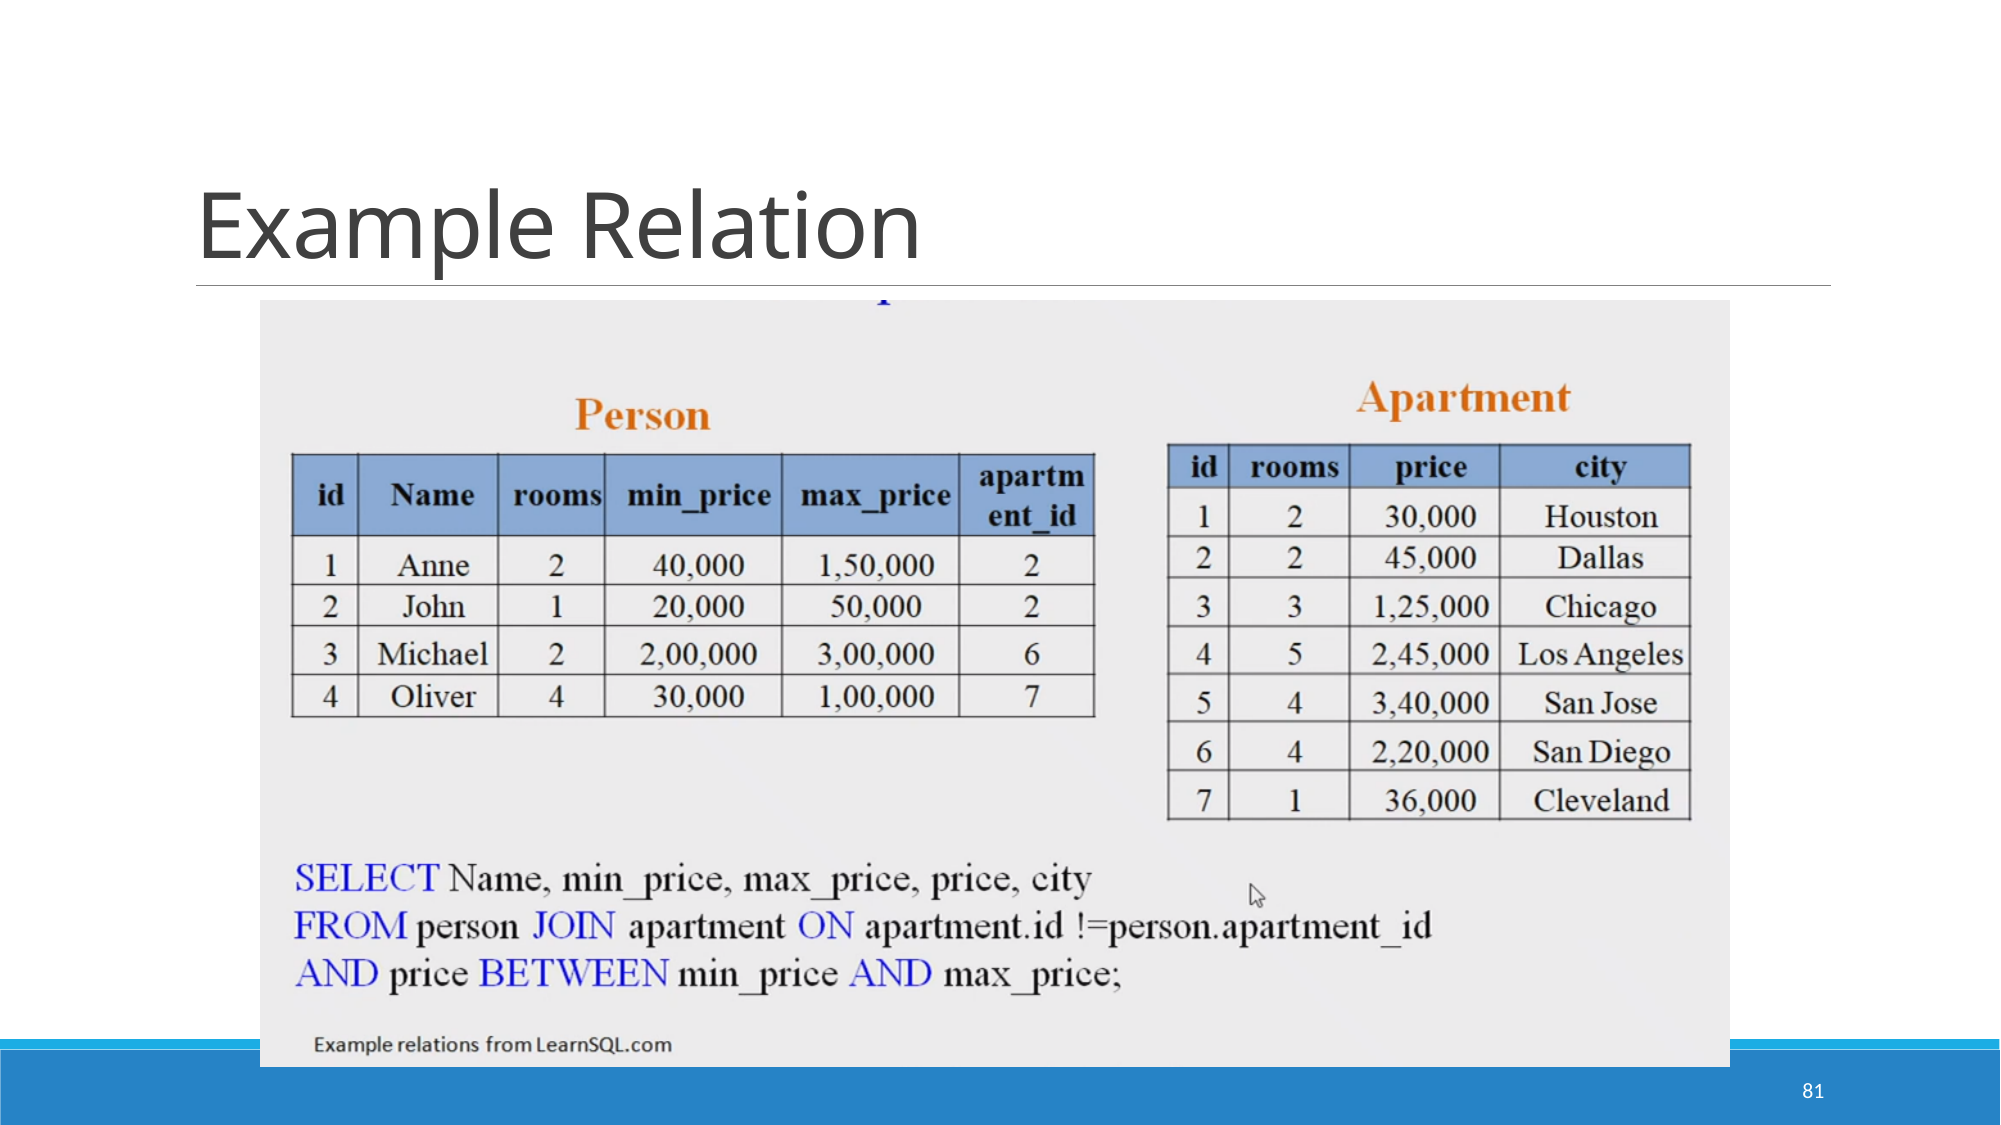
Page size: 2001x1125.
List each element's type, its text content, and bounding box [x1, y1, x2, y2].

title Example Relation [180, 47, 1830, 285]
picture [259, 299, 1730, 1067]
slide_number 81 [1624, 1059, 1840, 1120]
